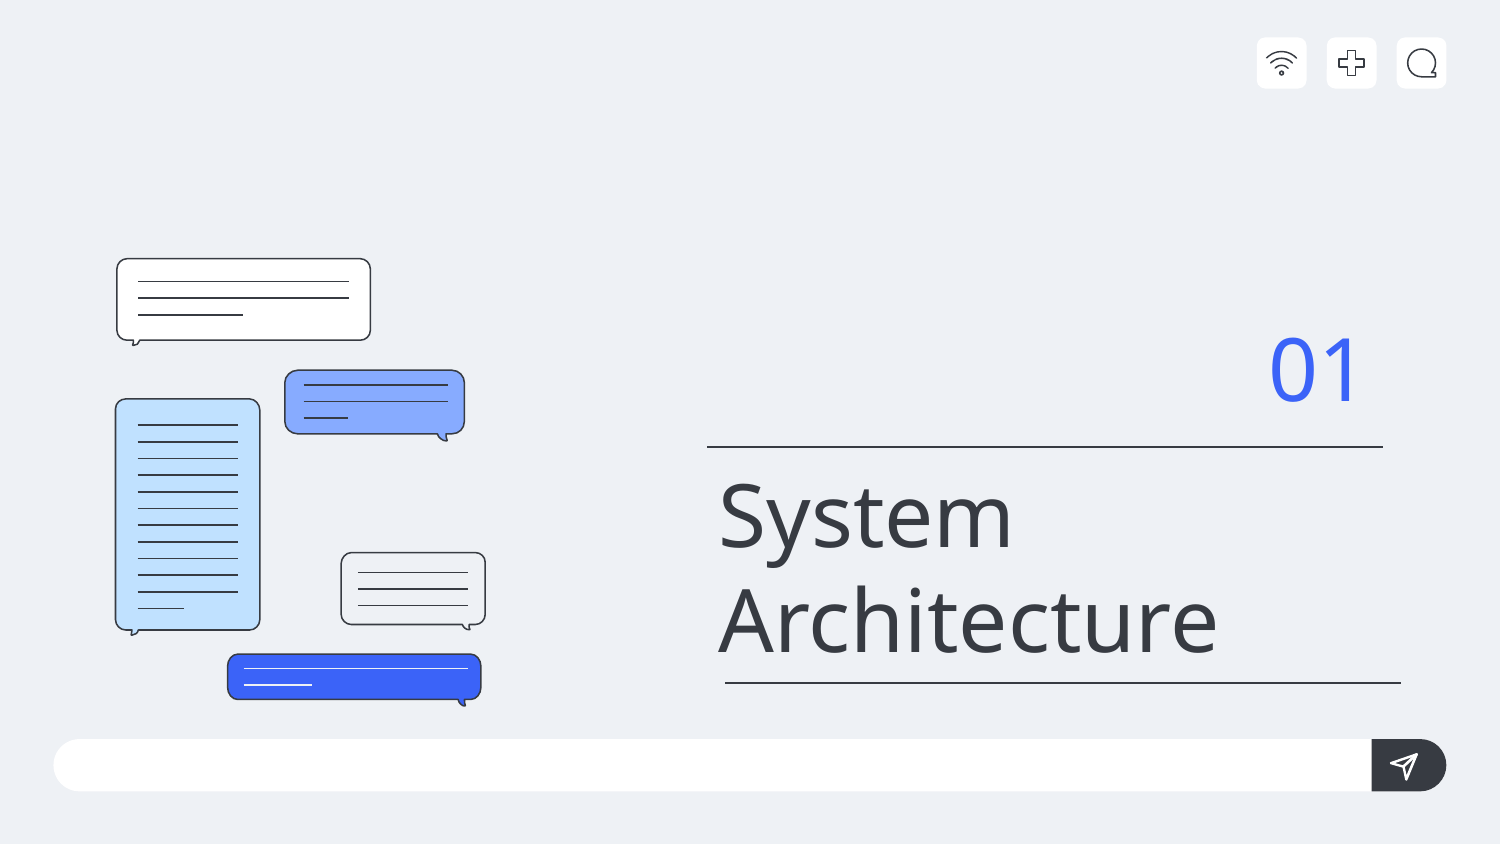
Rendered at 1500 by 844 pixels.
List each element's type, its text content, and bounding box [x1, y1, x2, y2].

title System Architecture [703, 480, 1423, 650]
title 01 [1180, 296, 1383, 435]
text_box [115, 258, 486, 707]
